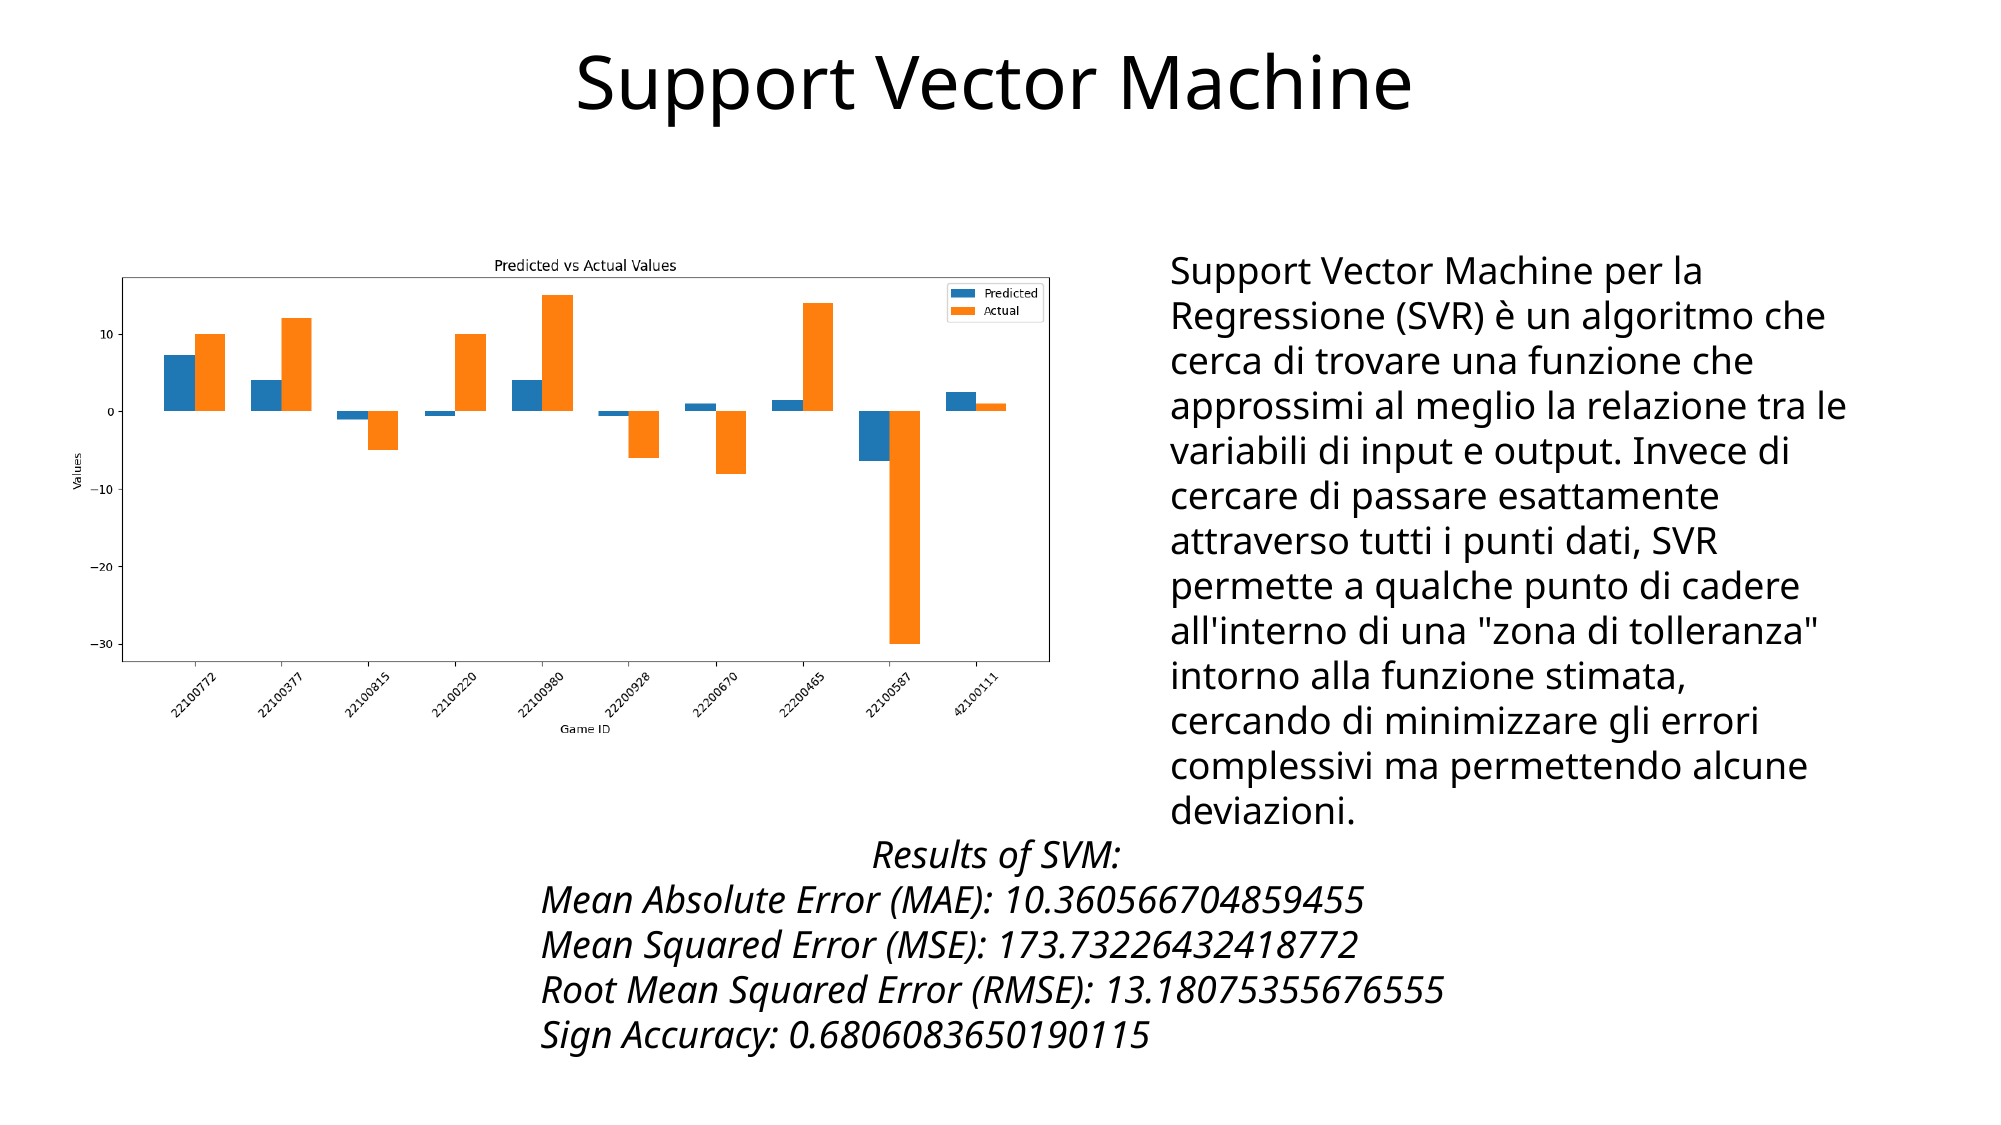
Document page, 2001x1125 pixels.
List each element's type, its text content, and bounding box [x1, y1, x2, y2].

text_box Support Vector Machine per la Regressione (SVR) è un algoritmo che cerca di trovare una funzione che approssimi al meglio la relazione tra le variabili di input e output. Invece di cercare di passare esattamente attraverso tutti i punti dati, SVR permette a qualche punto di cadere all'interno di una "zona di tolleranza" intorno alla funzione stimata, cercando di minimizzare gli errori complessivi ma permettendo alcune deviazioni. [1155, 239, 1869, 840]
title Support Vector Machine [560, 0, 1439, 172]
text_box Results of SVM: Mean Absolute Error (MAE): 10.360566704859455 Mean Squared Error (MSE): 173.73226432418772 Root Mean Squared Error (RMSE): 13.18075355676555 Sign Accuracy: 0.6806083650190115 [525, 823, 1468, 1064]
picture [59, 246, 1061, 748]
